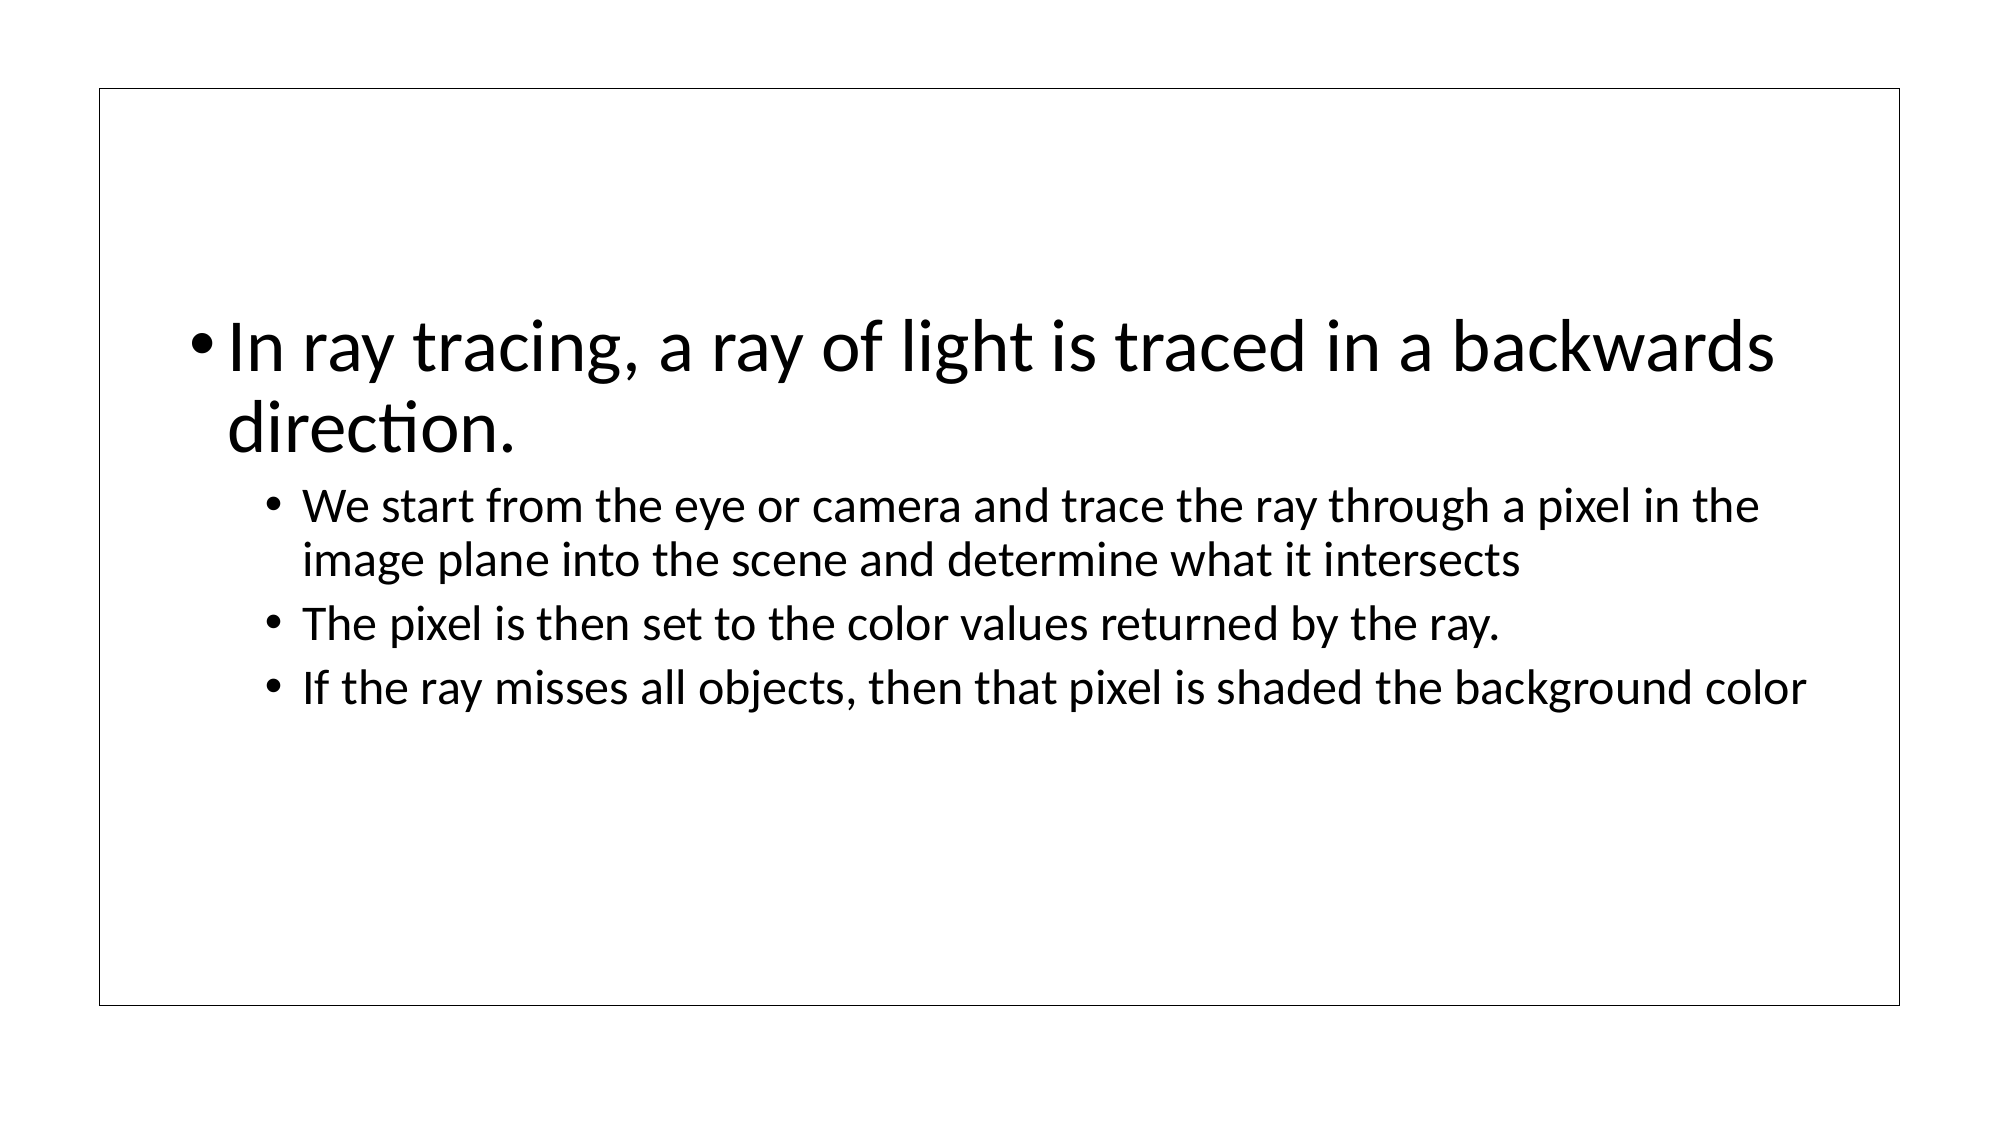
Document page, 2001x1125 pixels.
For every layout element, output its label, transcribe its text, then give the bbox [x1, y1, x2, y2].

list In ray tracing, a ray of light is traced in a backwards direction. We start from the eye or camera and trace the ray through a pixel in the image plane into the scene and determine what it intersects The pixel is then set to the color values returned by the ray. If the ray misses all objects, then that pixel is shaded the background color [99, 88, 1900, 1006]
